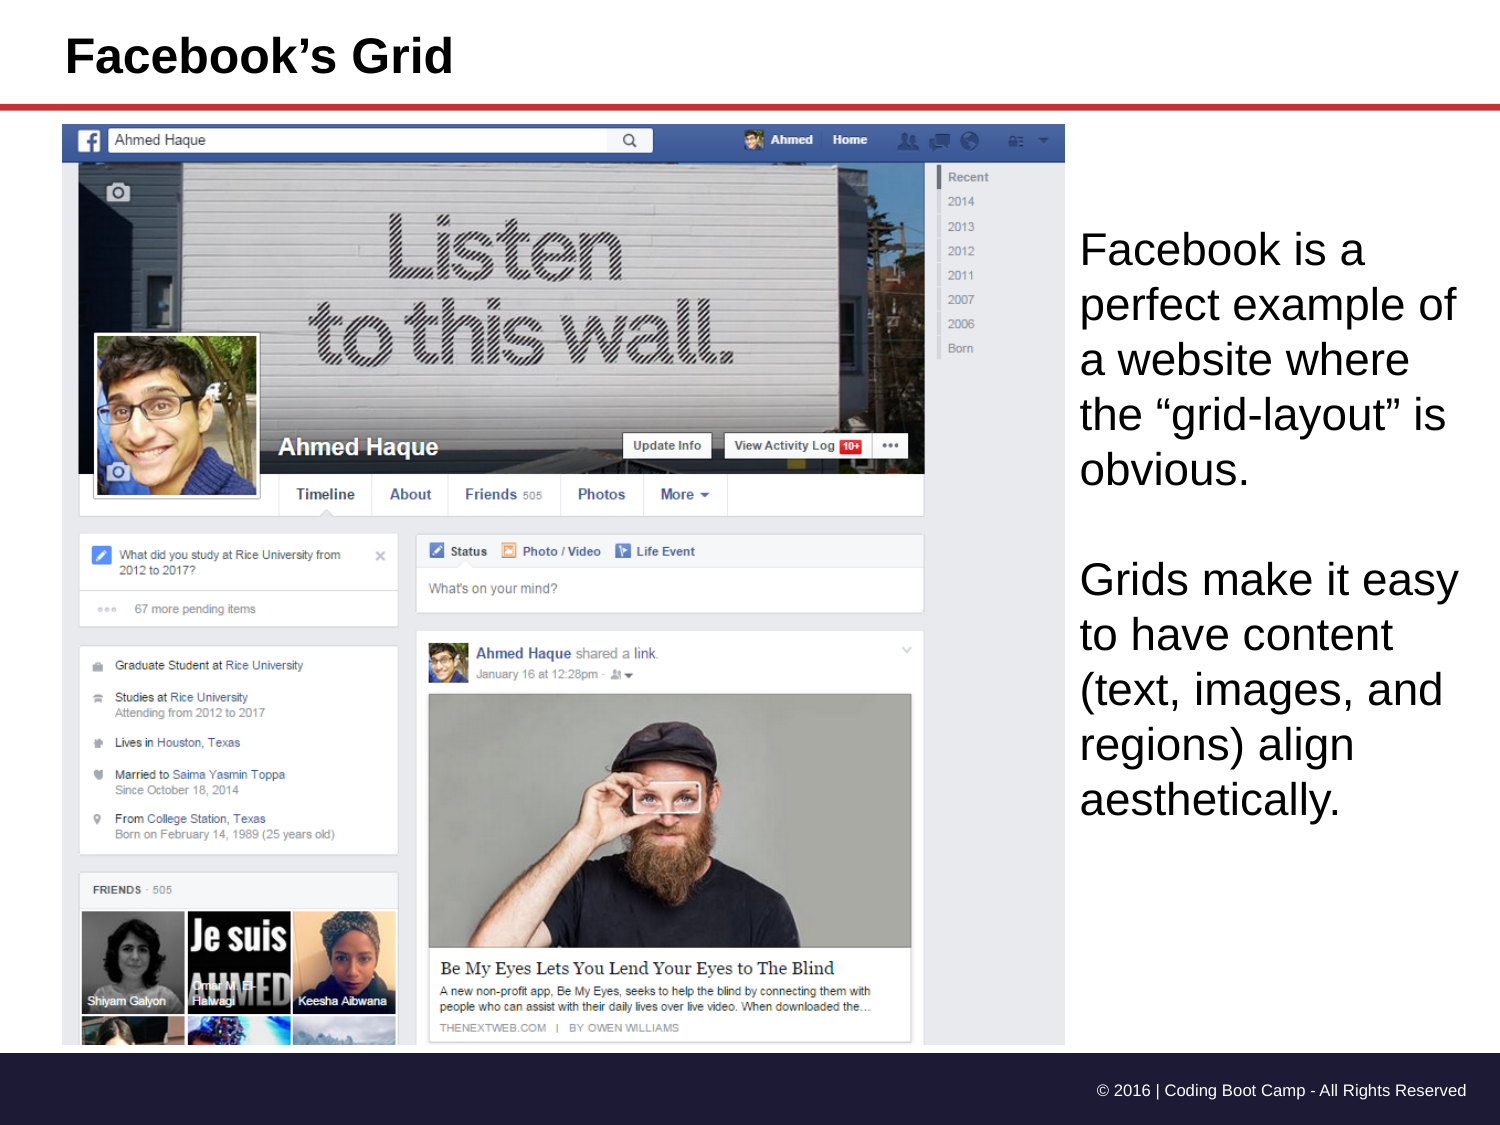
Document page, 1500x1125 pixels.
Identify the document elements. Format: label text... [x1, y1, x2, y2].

picture [62, 123, 1065, 1045]
text_box Facebook is a perfect example of a website where the “grid-layout” is obvious. Grids make it easy to have content (text, images, and regions) align aesthetically. [1070, 212, 1475, 955]
text_box Facebook’s Grid [50, 16, 888, 91]
